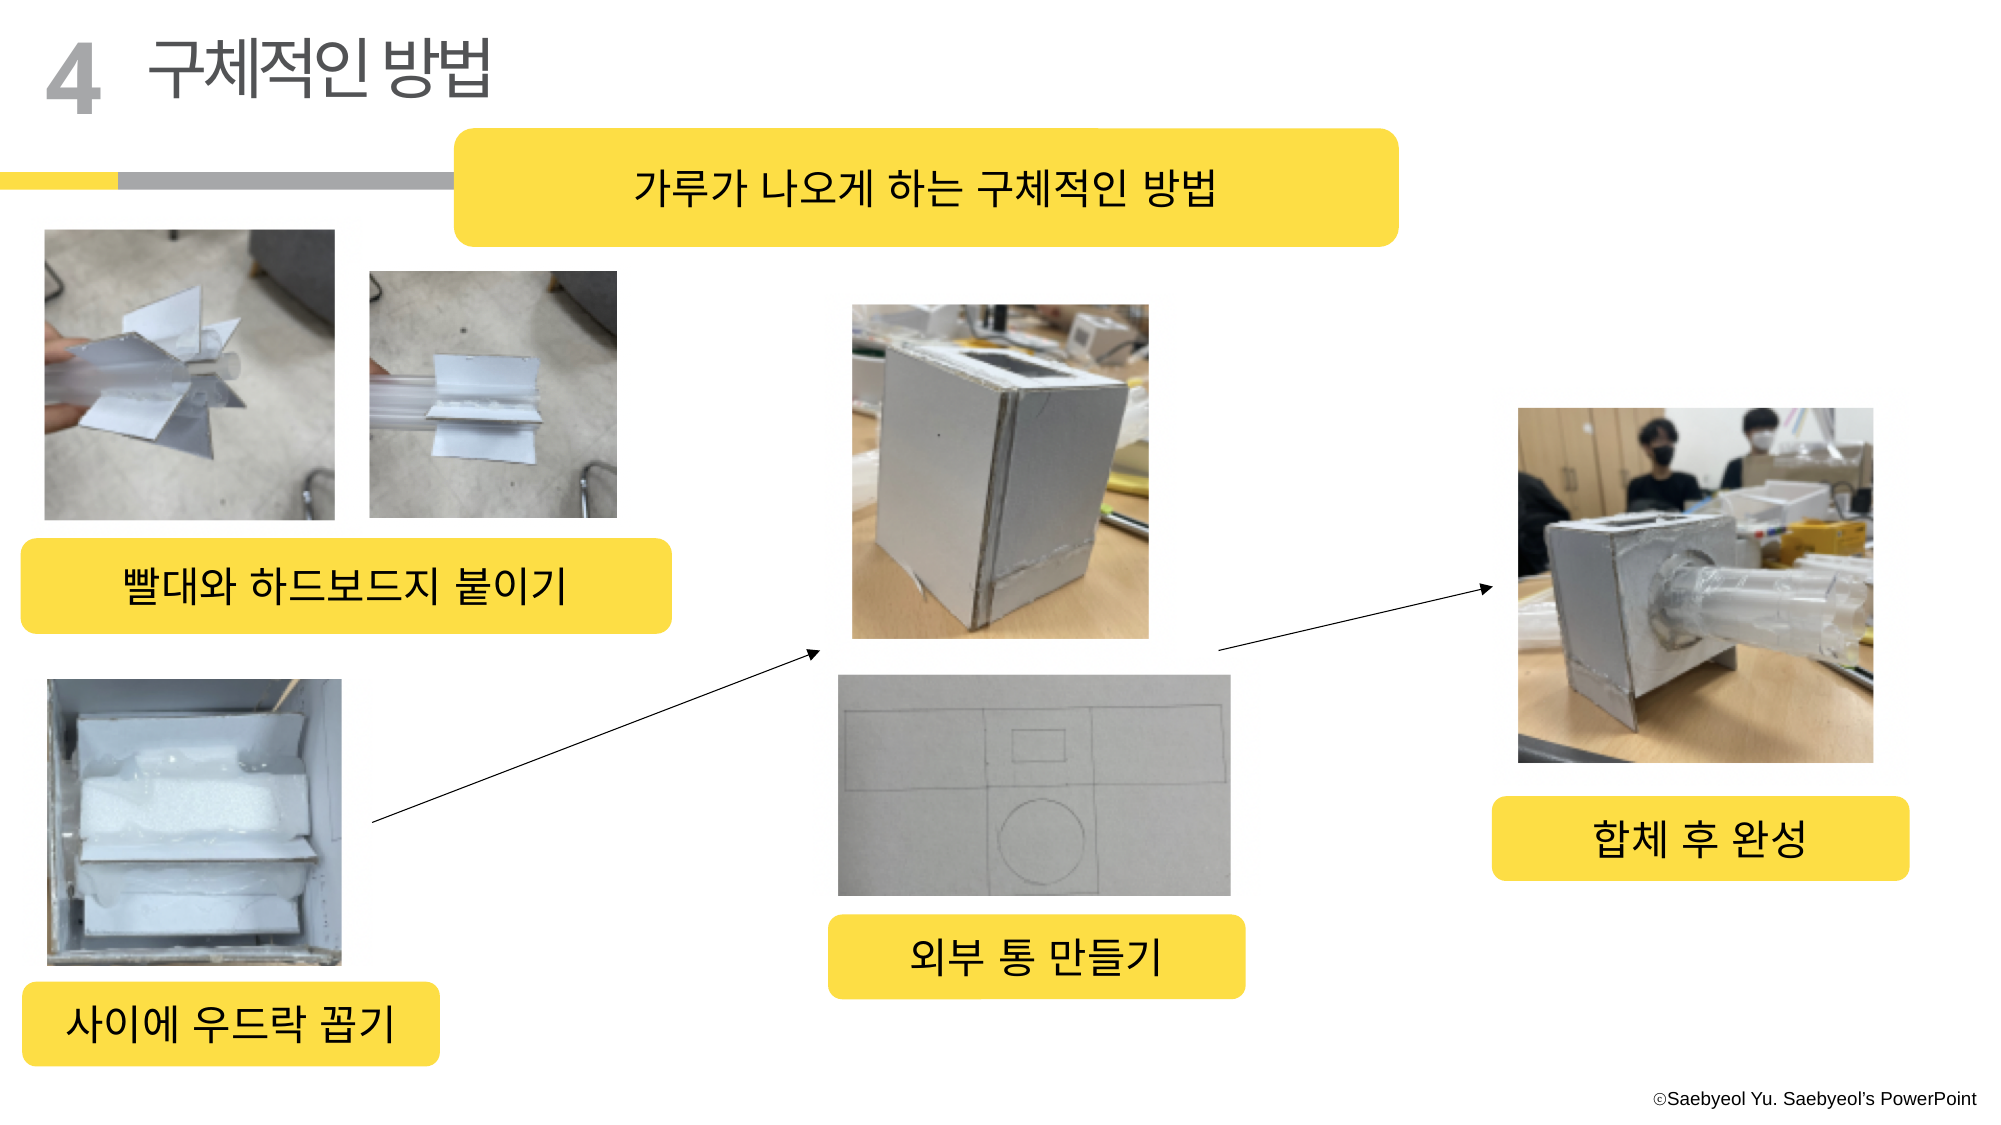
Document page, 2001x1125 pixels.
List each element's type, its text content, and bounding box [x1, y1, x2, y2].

picture [31, 216, 631, 536]
text_box [119, 171, 452, 191]
text_box 구체적인 방법 [132, 19, 525, 115]
text_box 4 [30, 7, 118, 143]
picture [812, 293, 1261, 896]
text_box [372, 650, 821, 823]
text_box 외부 통 만들기 [826, 913, 1247, 1001]
text_box 사이에 우드락 꼽기 [21, 980, 441, 1068]
picture [22, 679, 373, 966]
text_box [1218, 586, 1493, 651]
picture [1492, 387, 1910, 786]
text_box [0, 171, 119, 191]
text_box 빨대와 하드보드지 붙이기 [19, 537, 674, 635]
text_box 가루가 나오게 하는 구체적인 방법 [452, 127, 1400, 248]
text_box 합체 후 완성 [1490, 795, 1911, 883]
